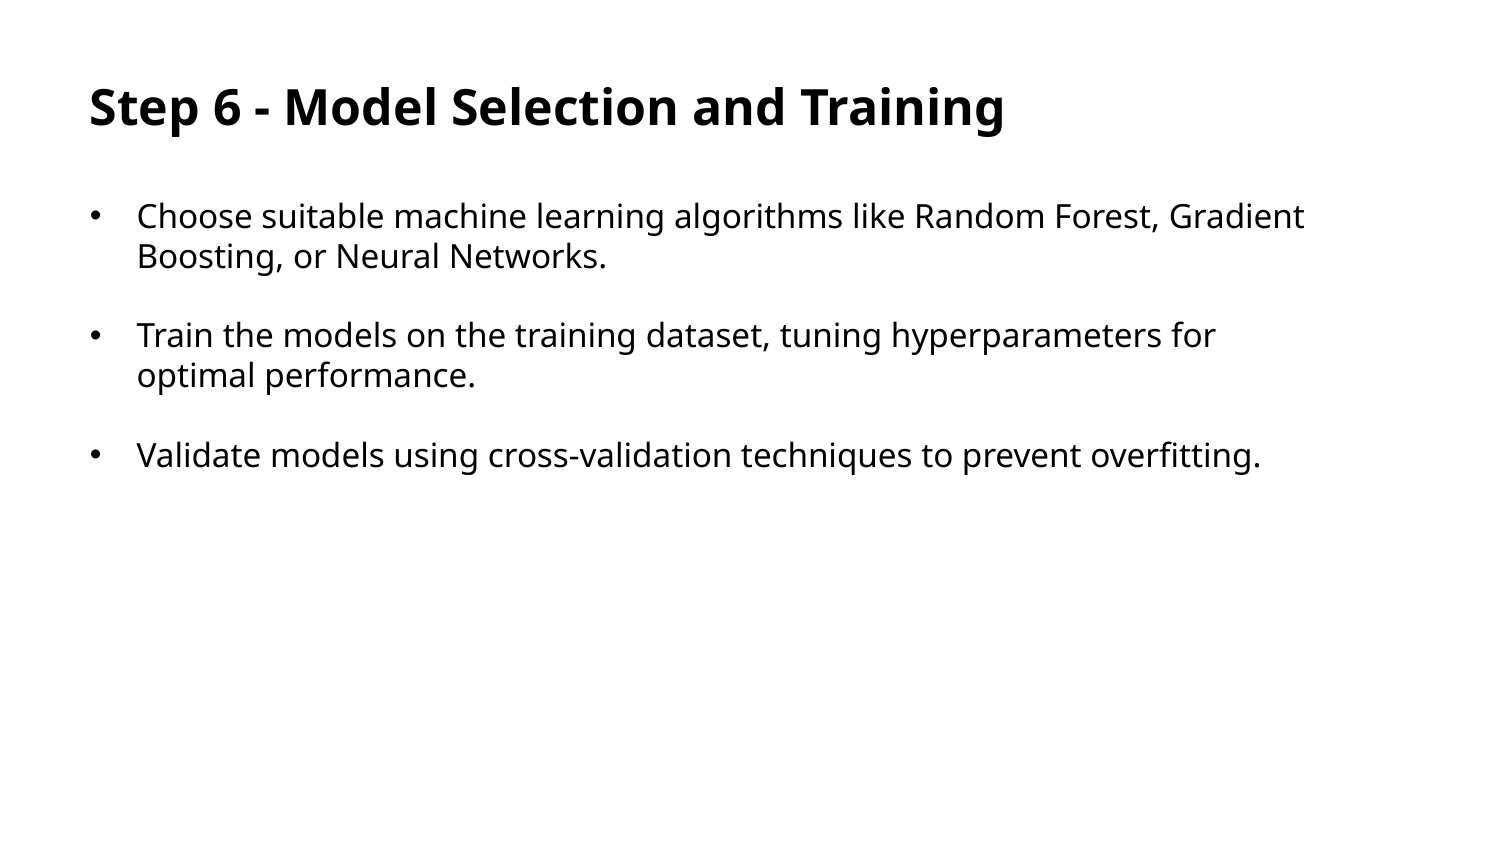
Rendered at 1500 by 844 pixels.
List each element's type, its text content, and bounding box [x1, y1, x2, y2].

text_box Step 6 - Model Selection and Training [74, 37, 1425, 173]
text_box Choose suitable machine learning algorithms like Random Forest, Gradient Boosting, or Neural Networks. Train the models on the training dataset, tuning hyperparameters for optimal performance. Validate models using cross-validation techniques to prevent overfitting. [75, 187, 1349, 713]
